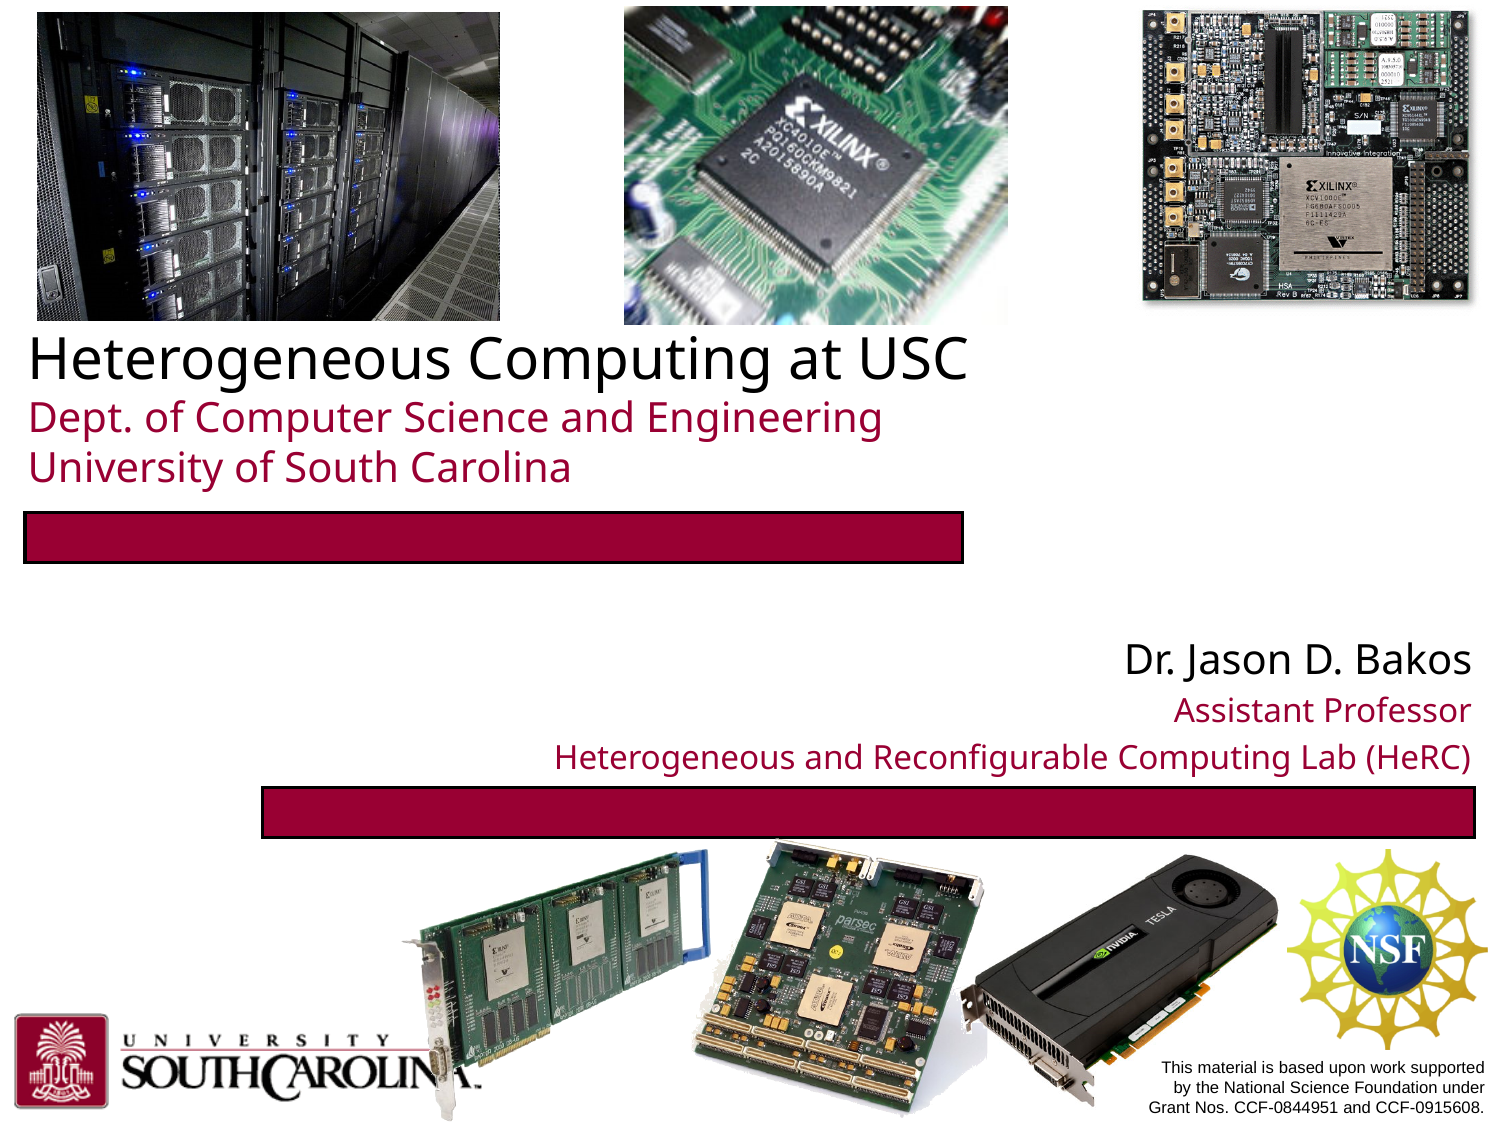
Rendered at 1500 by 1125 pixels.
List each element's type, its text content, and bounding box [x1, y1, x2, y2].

picture [37, 12, 501, 321]
picture [12, 824, 1488, 1125]
text_box This material is based upon work supported by the National Science Foundation under Grant Nos. CCF-0844951 and CCF-0915608. [1291, 1049, 1500, 1124]
subtitle Dr. Jason D. Bakos Assistant Professor Heterogeneous and Reconfigurable Computing Lab (HeRC) [462, 624, 1488, 826]
title Heterogeneous Computing at USC Dept. of Computer Science and Engineering University of South Carolina [12, 299, 1488, 513]
picture [1131, 0, 1488, 318]
picture [624, 5, 1008, 326]
